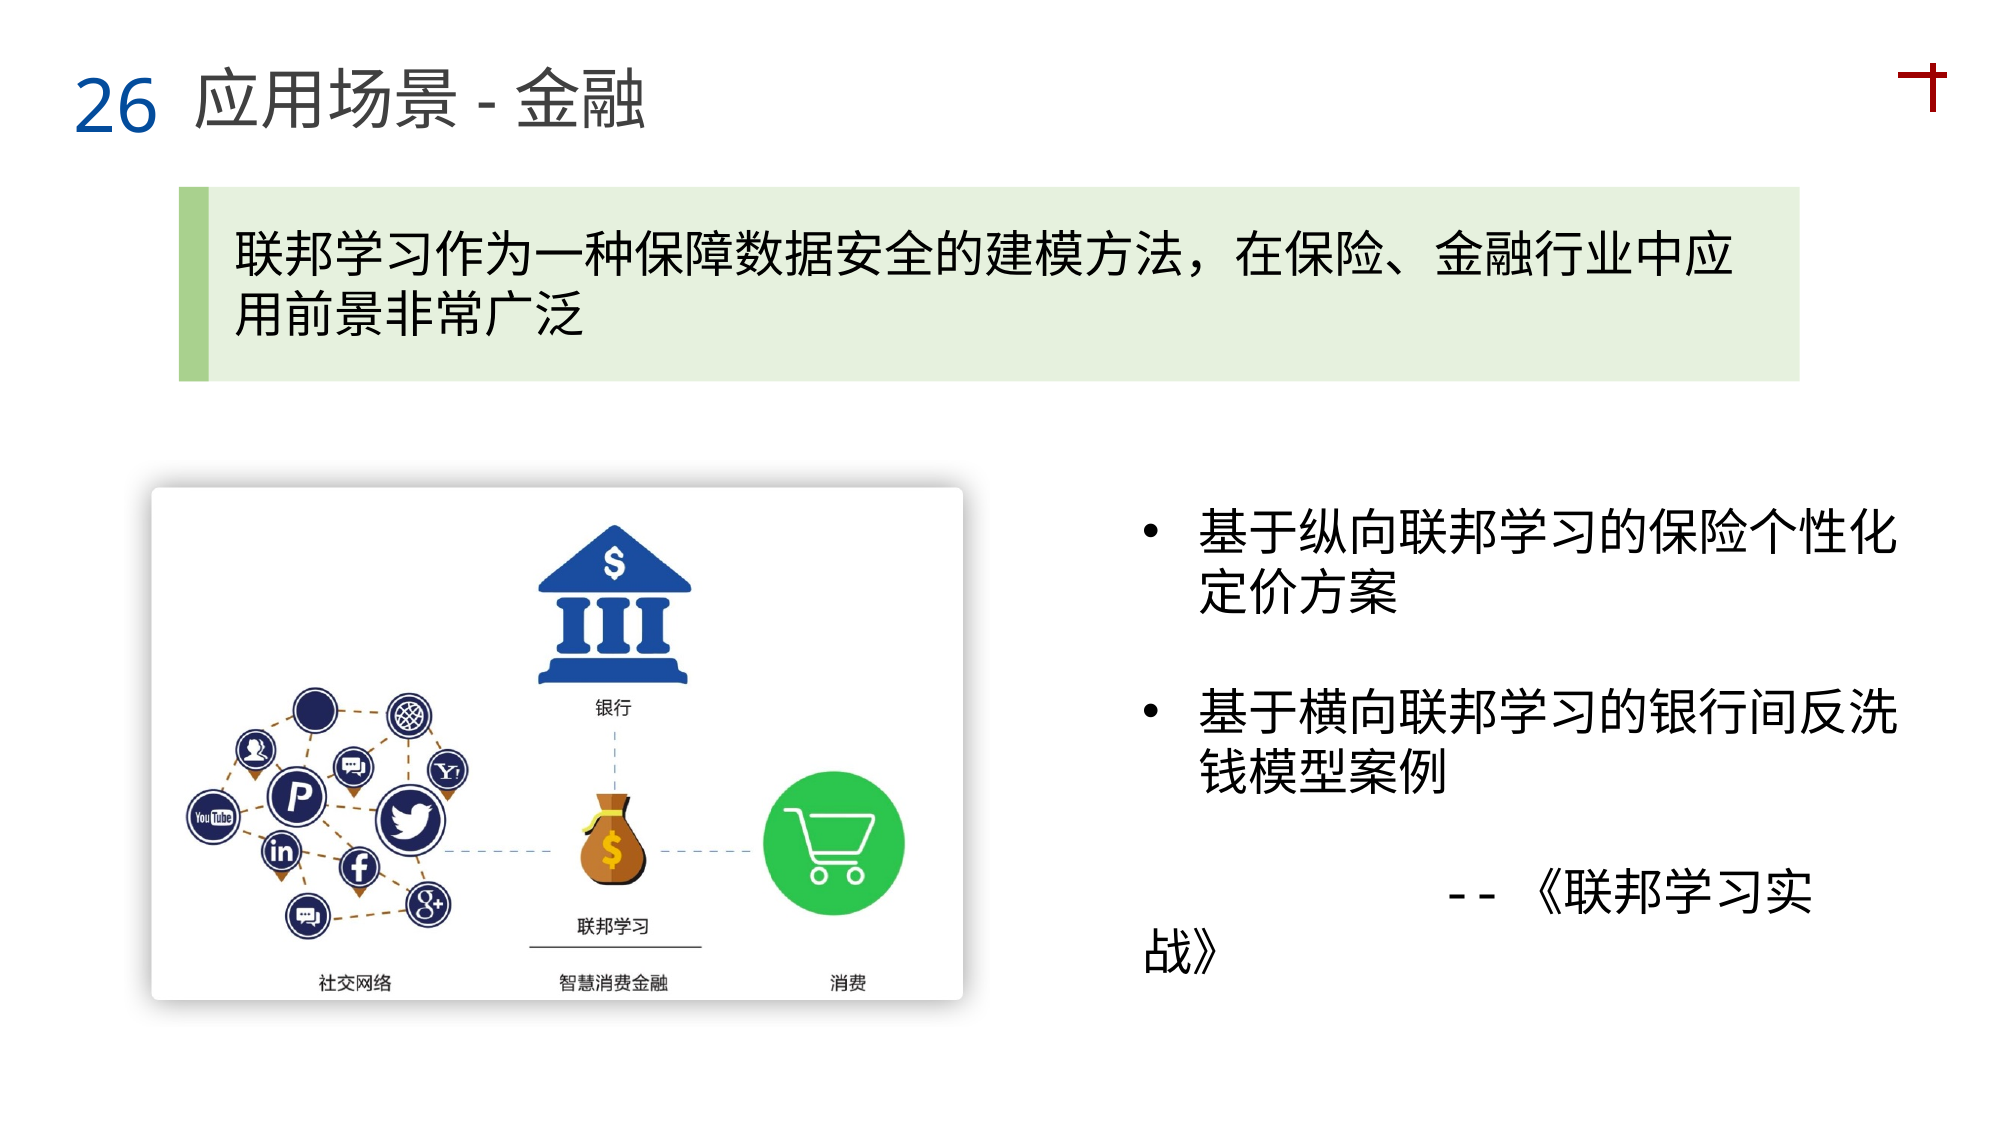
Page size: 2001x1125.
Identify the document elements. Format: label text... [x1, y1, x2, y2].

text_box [1897, 62, 1947, 113]
text_box 应用场景-金融 [178, 49, 1045, 145]
text_box 基于纵向联邦学习的保险个性化定价方案 基于横向联邦学习的银行间反洗钱模型案例 --《联邦学习实战》 [1127, 492, 1923, 1048]
text_box 26 [53, 50, 179, 156]
picture [123, 460, 990, 1027]
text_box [179, 186, 1800, 382]
